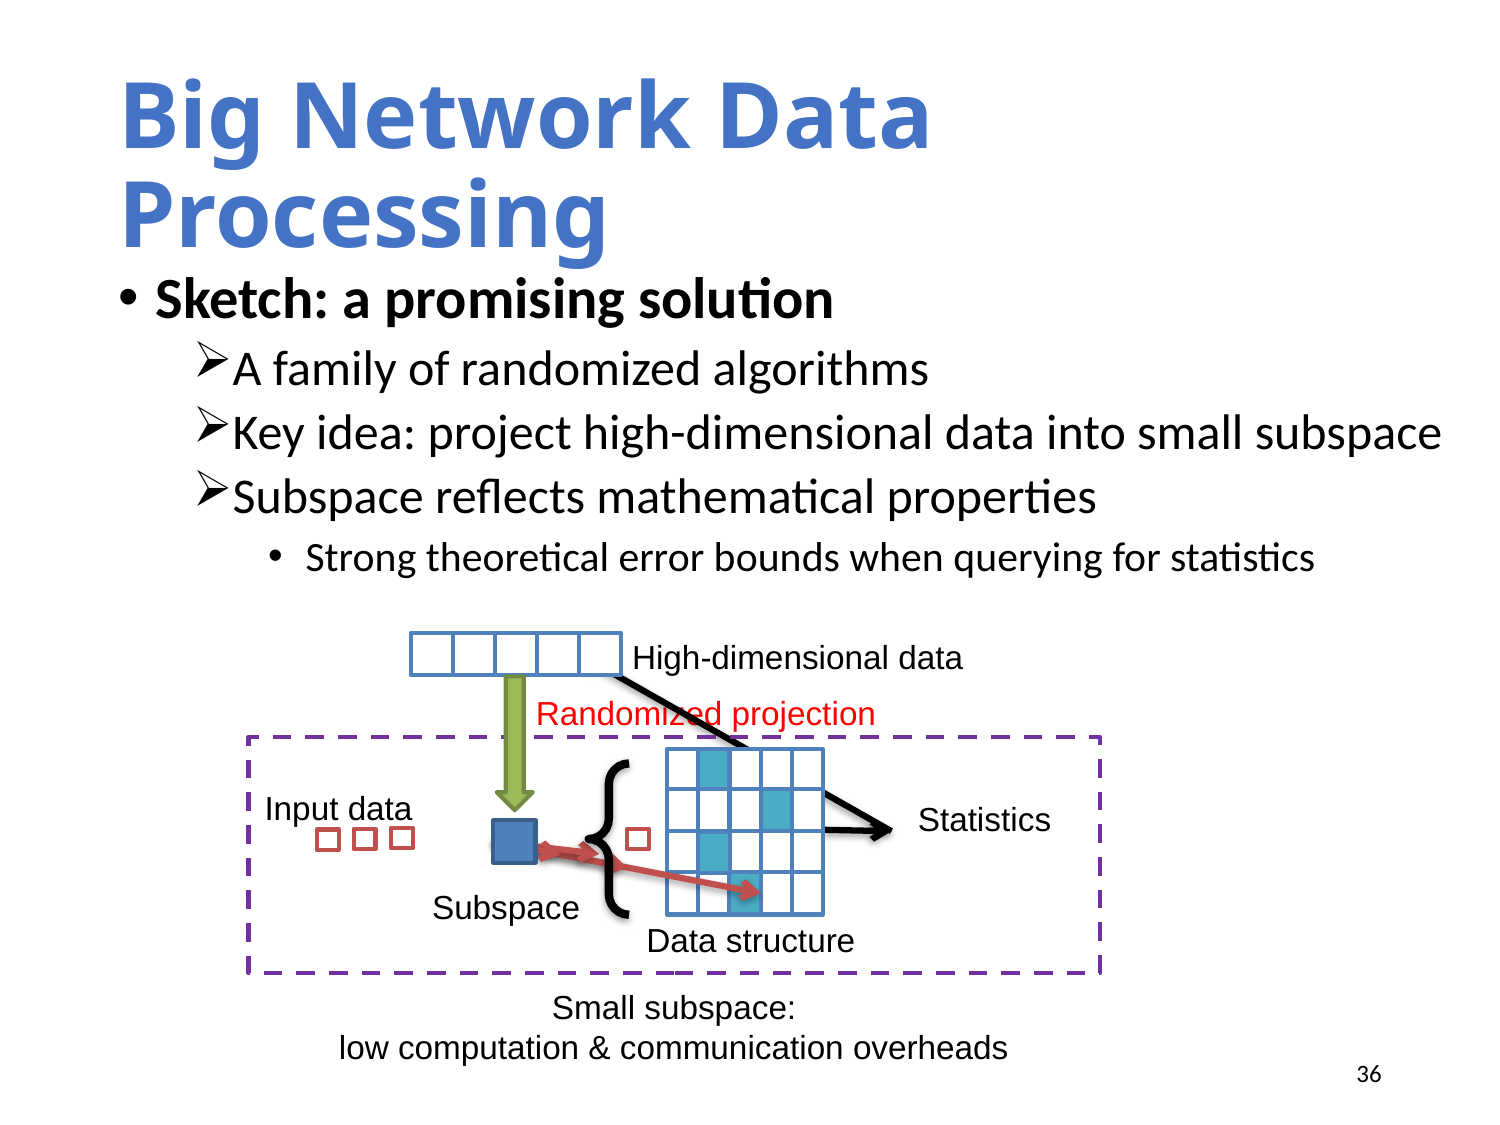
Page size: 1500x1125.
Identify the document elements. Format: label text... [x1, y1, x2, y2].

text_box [237, 628, 1100, 1075]
list Sketch: a promising solution A family of randomized algorithms Key idea: project high-dimensional data into small subspace Subspace reflects mathematical properties Strong theoretical error bounds when querying for statistics [103, 261, 1463, 975]
slide_number 36 [1059, 1042, 1397, 1103]
title Big Network Data Processing [103, 59, 1397, 261]
